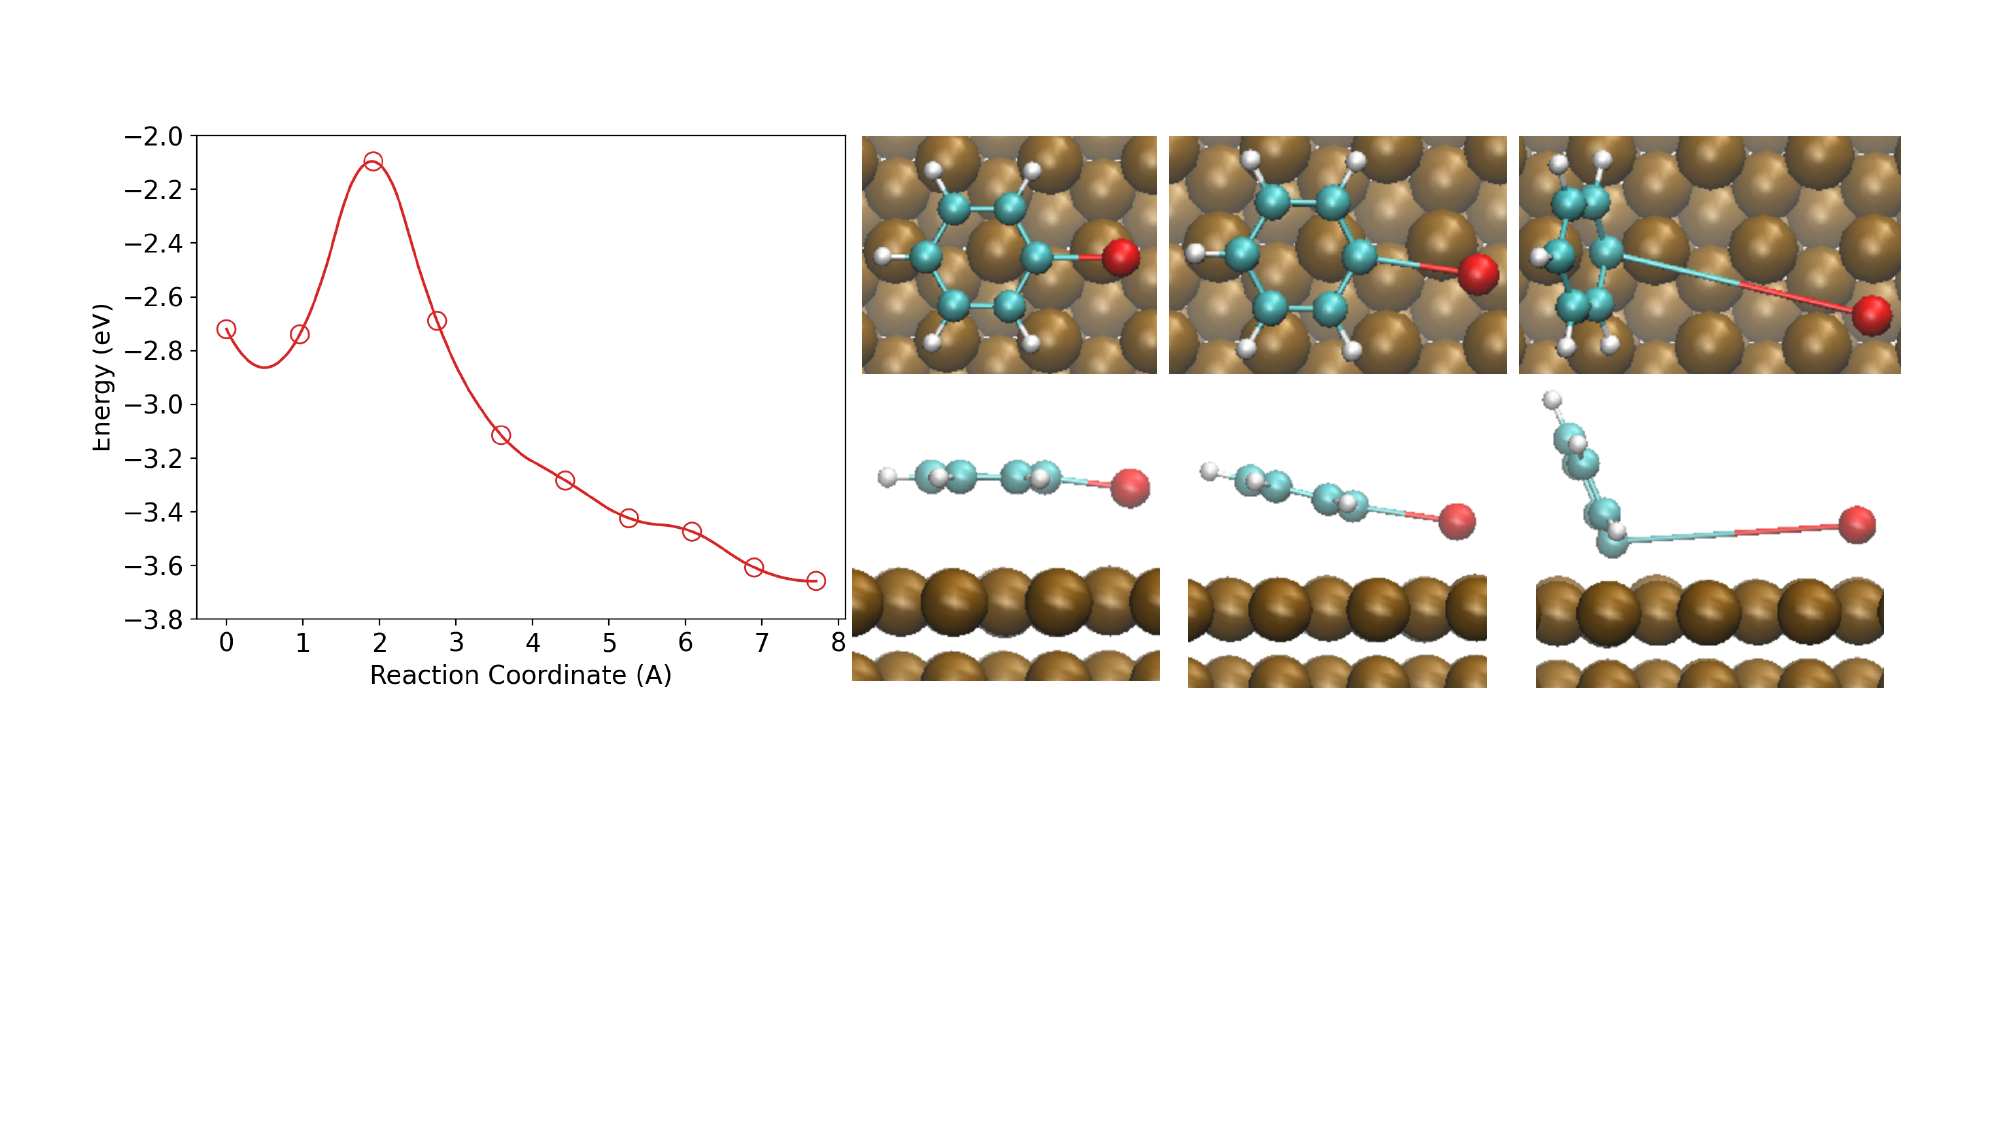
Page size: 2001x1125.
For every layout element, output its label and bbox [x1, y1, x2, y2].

picture [1519, 136, 1901, 374]
picture [862, 136, 1157, 374]
picture [92, 121, 1160, 688]
picture [1536, 381, 1884, 688]
picture [1169, 136, 1507, 374]
picture [1188, 450, 1487, 688]
